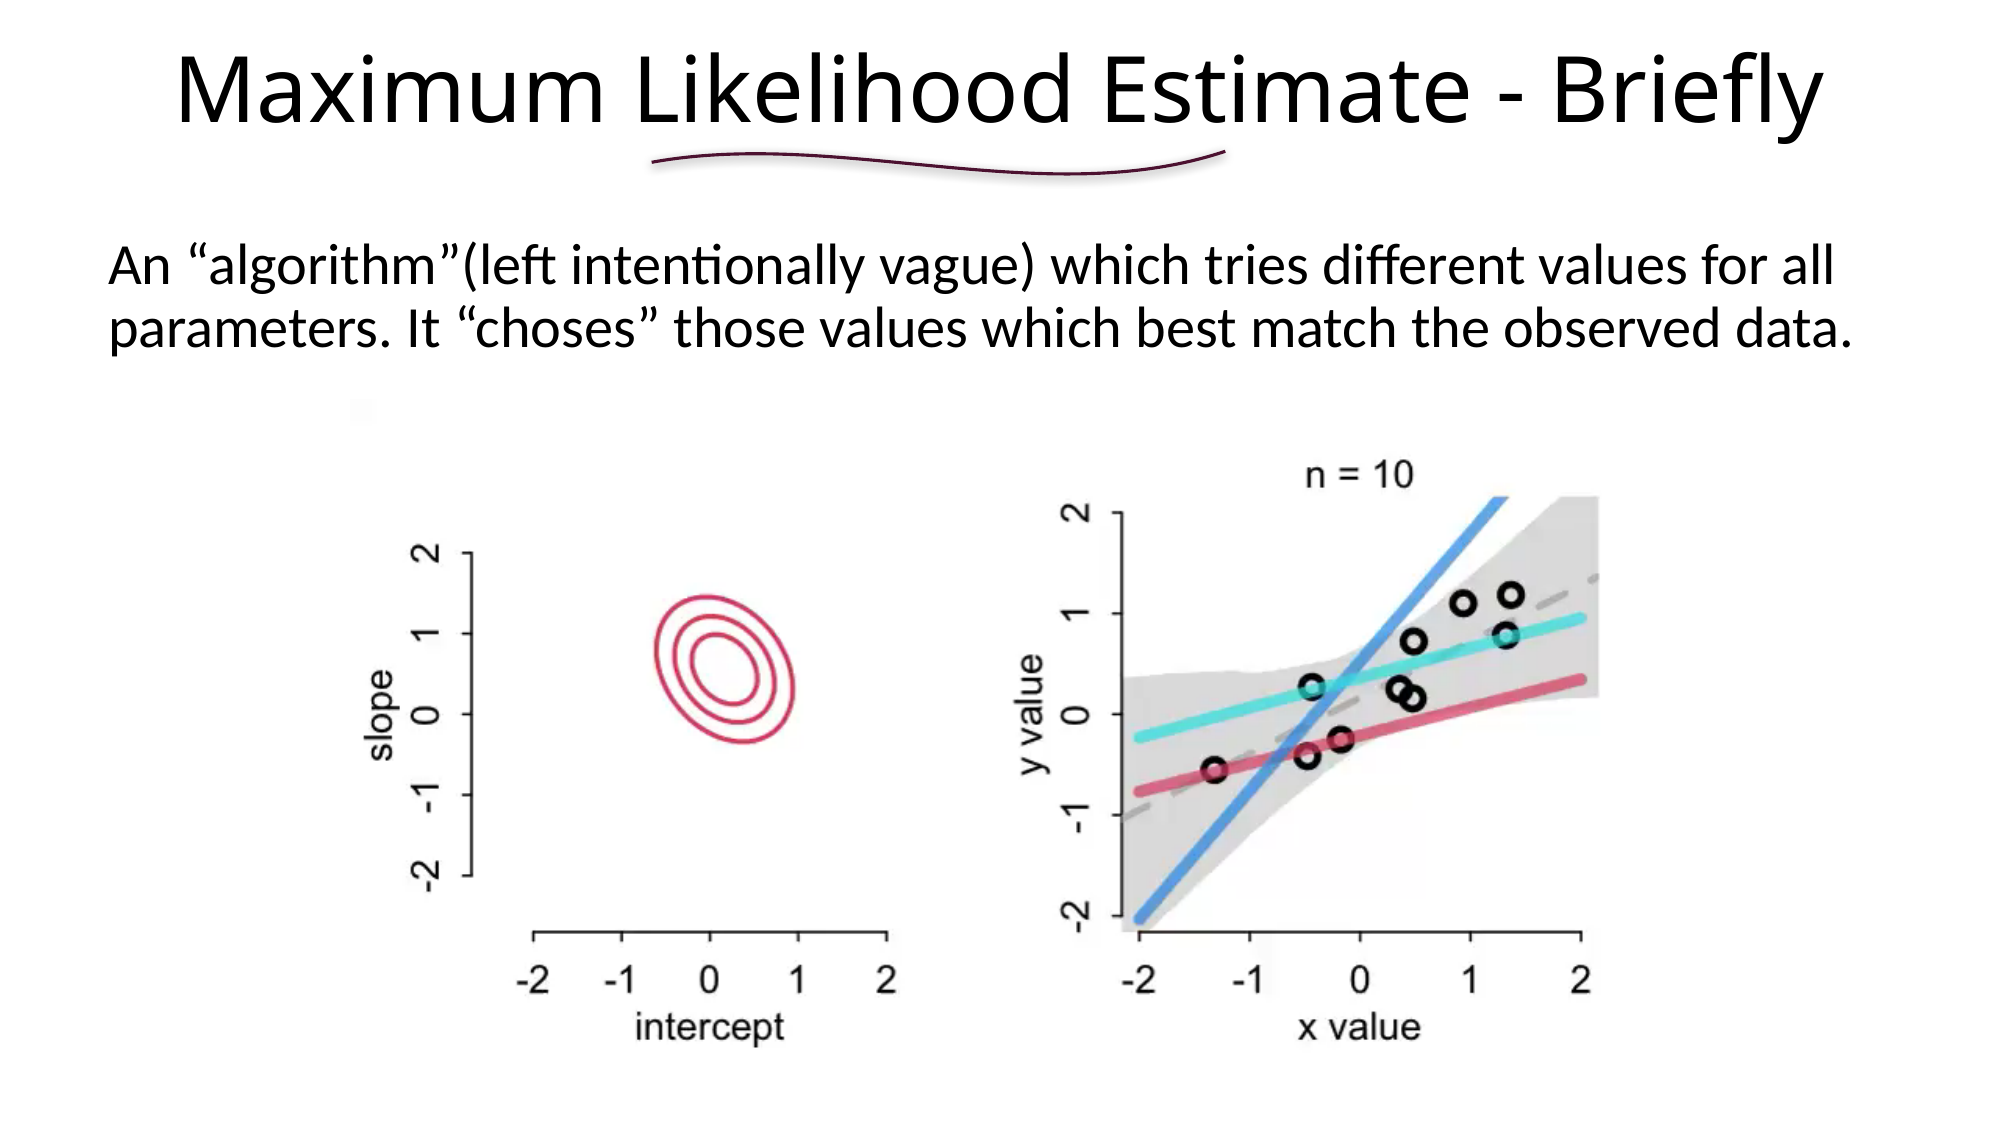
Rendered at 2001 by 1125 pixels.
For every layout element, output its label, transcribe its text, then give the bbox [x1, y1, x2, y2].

text_box [651, 151, 1226, 174]
title Maximum Likelihood Estimate - Briefly [68, 27, 1932, 154]
list An “algorithm”(left intentionally vague) which tries different values for all parameters. It “choses” those values which best match the observed data. [68, 219, 1932, 378]
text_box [349, 398, 1650, 1055]
